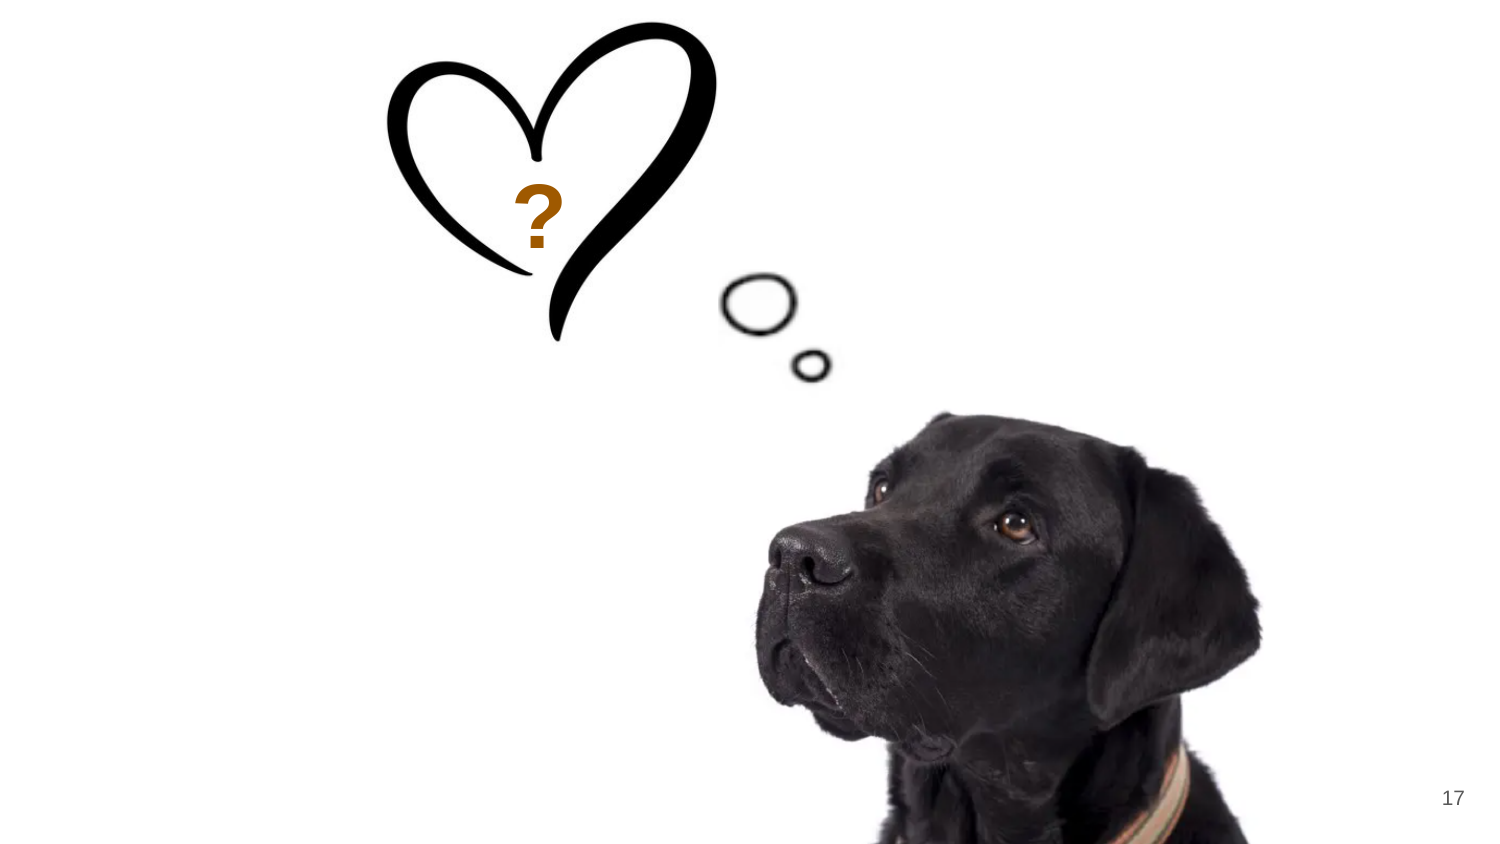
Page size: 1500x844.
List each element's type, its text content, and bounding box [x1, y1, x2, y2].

picture [366, 8, 1274, 844]
slide_number 17 [1389, 764, 1480, 830]
